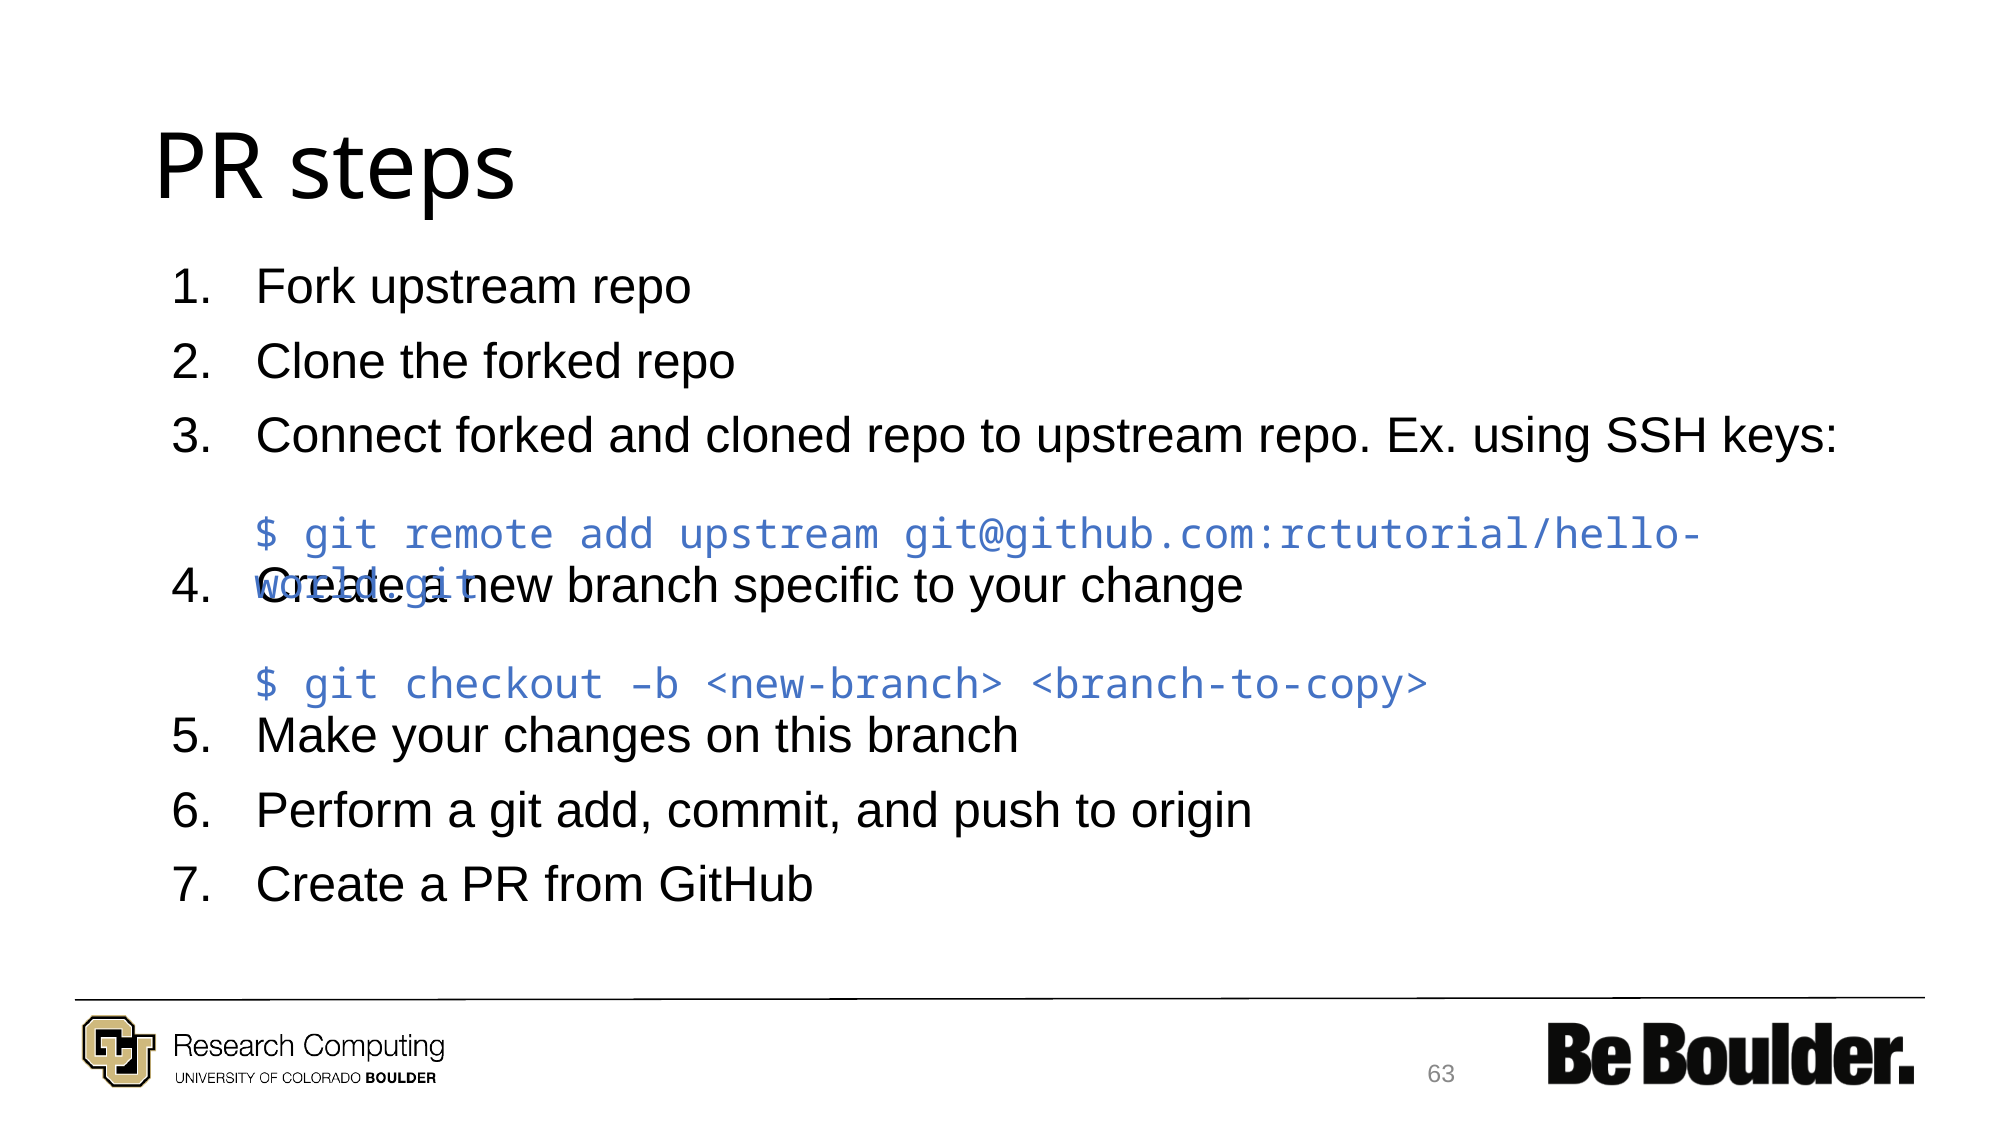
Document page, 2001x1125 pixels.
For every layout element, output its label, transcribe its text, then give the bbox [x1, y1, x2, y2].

picture [1524, 1015, 1938, 1088]
text_box $ git checkout –b <new-branch> <branch-to-copy> [239, 649, 1672, 749]
list Fork upstream repo Clone the forked repo Connect forked and cloned repo to upstream repo. Ex. using SSH keys: Create a new branch specific to your change Make your changes on this branch Perform a git add, commit, and push to origin Create a PR from GitHub [137, 252, 1863, 1008]
text_box $ git remote add upstream git@github.com:rctutorial/hello-world.git [239, 499, 1912, 614]
picture [81, 1015, 444, 1088]
title PR steps [137, 59, 1863, 252]
slide_number 63 [1412, 1042, 1525, 1103]
